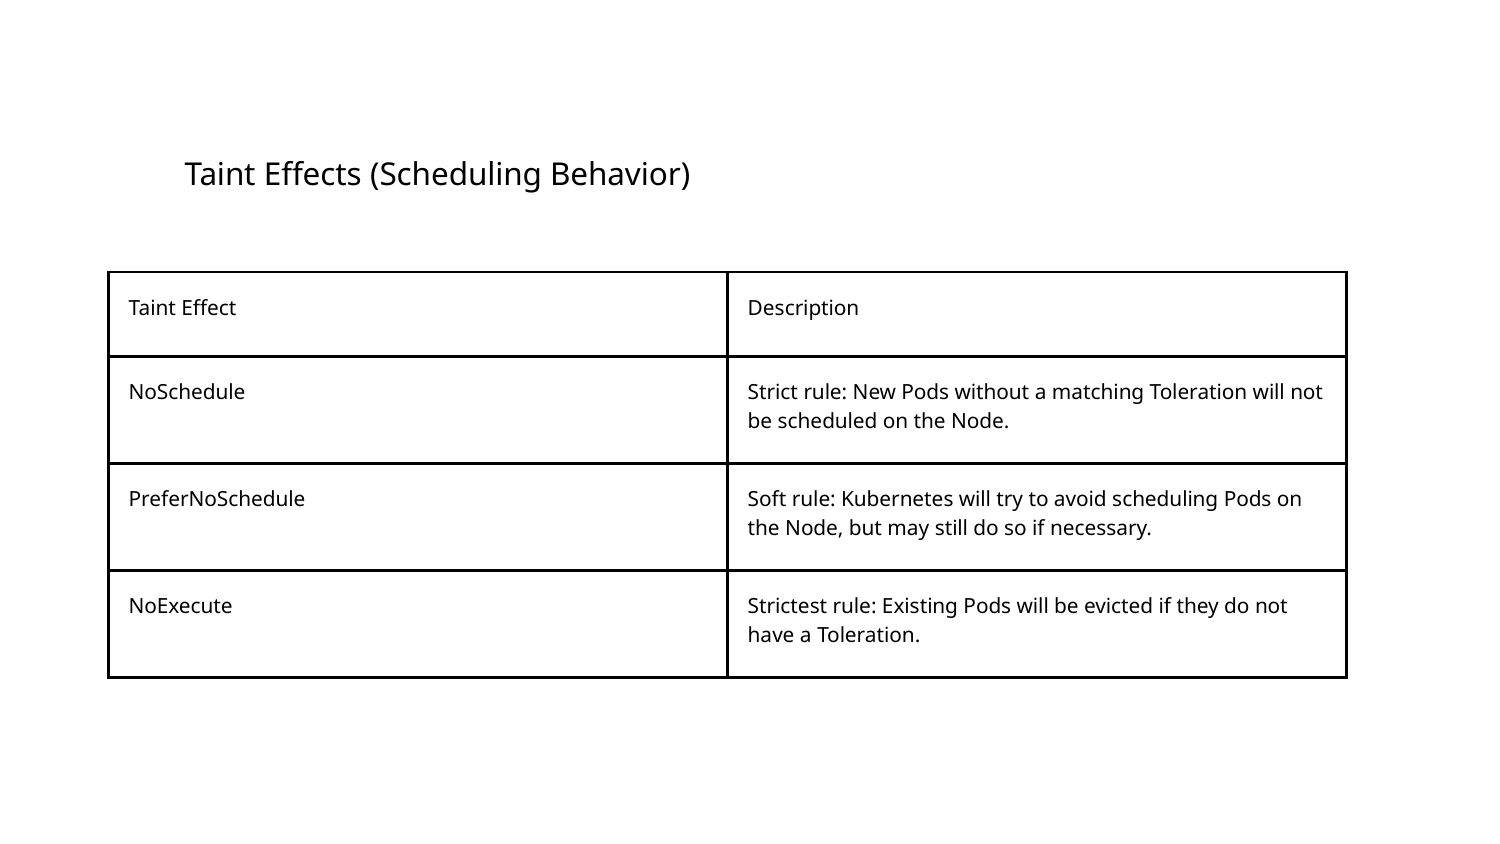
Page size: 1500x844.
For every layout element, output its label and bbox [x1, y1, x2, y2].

table_header [110, 273, 726, 355]
text_box [108, 154, 767, 192]
table_cell [729, 572, 1345, 676]
table_cell [729, 358, 1345, 462]
table_header [729, 273, 1345, 355]
table_cell [110, 465, 726, 569]
table_cell [729, 465, 1345, 569]
table_cell [110, 572, 726, 676]
table_cell [110, 358, 726, 462]
